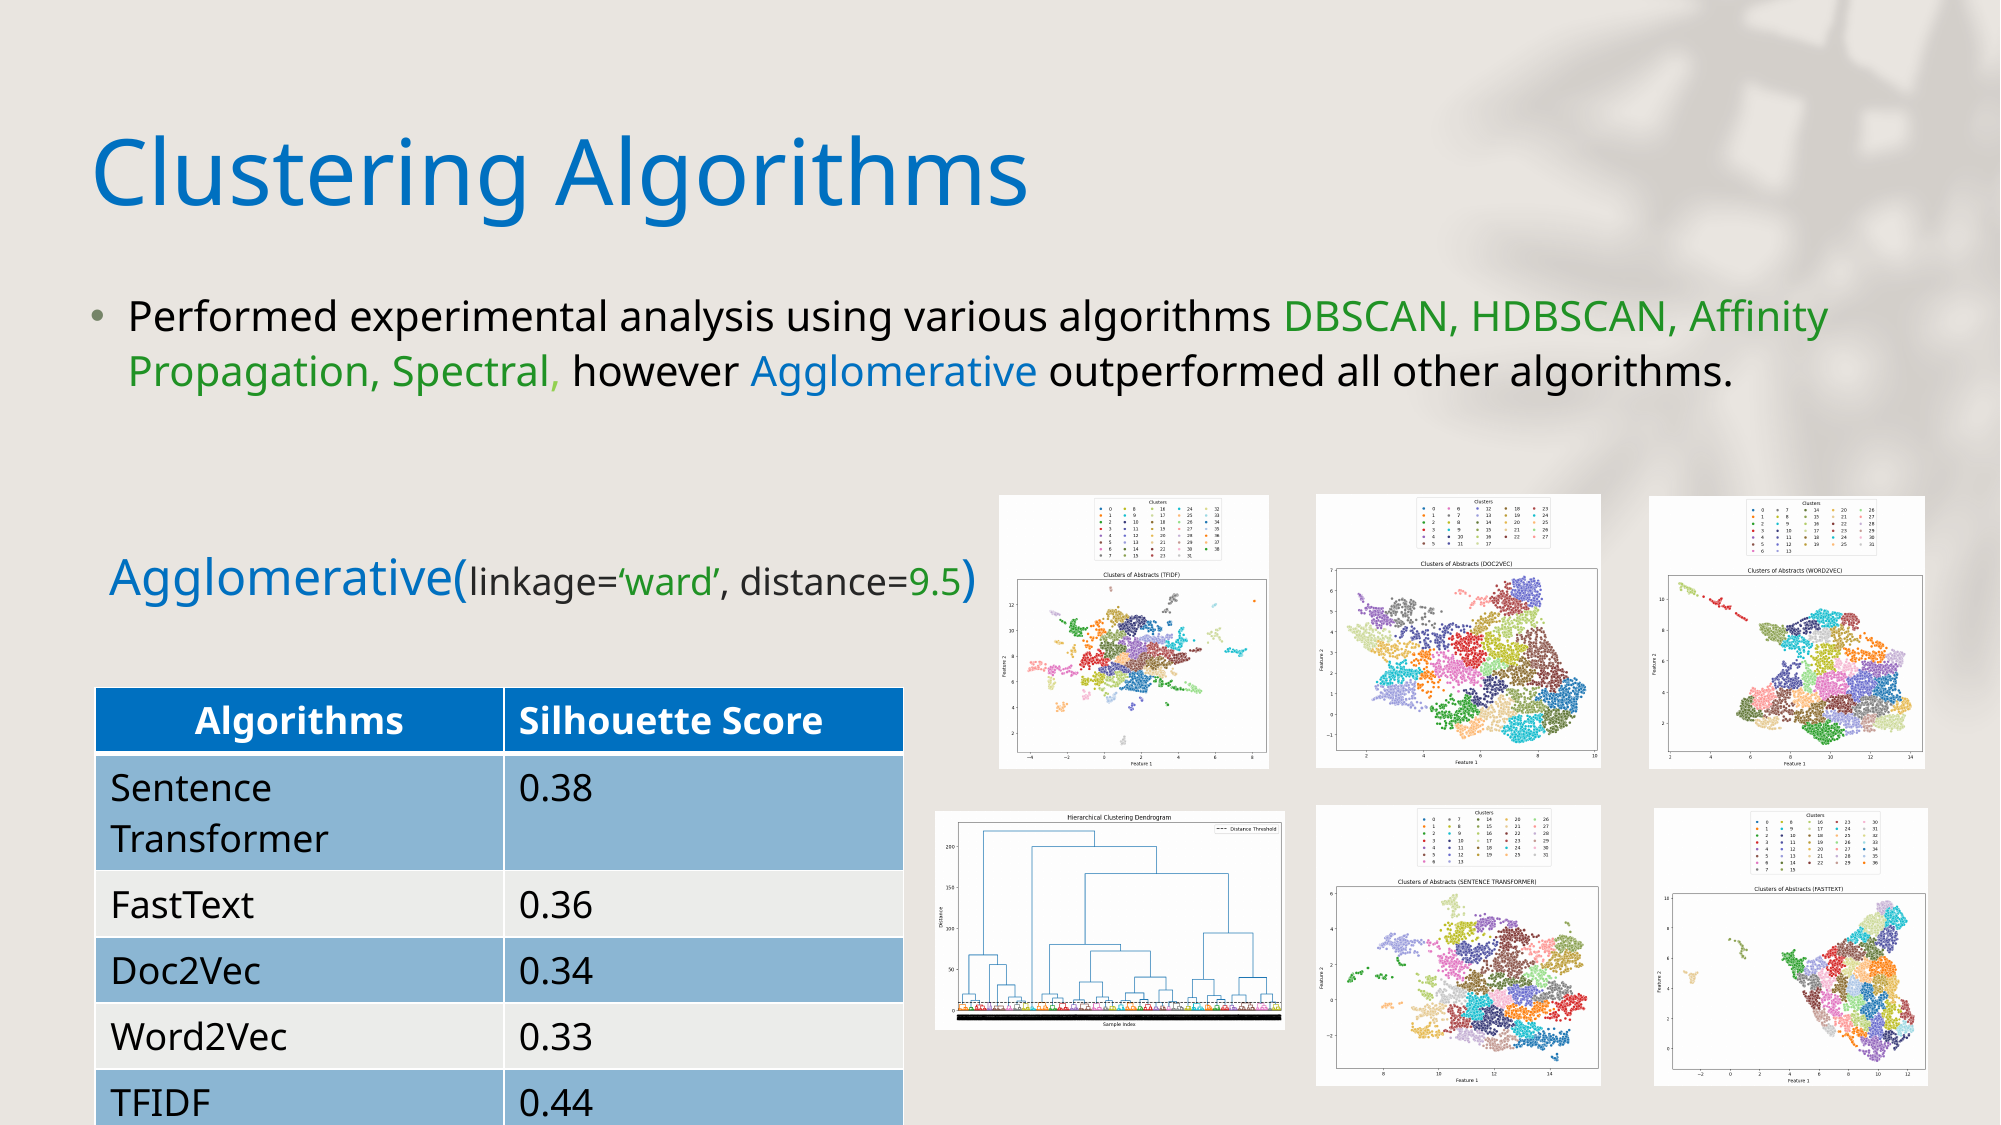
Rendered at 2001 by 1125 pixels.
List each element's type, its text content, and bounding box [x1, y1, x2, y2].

picture [999, 495, 1269, 769]
table_cell FastText [96, 871, 503, 936]
table_cell Doc2Vec [96, 938, 503, 1002]
list Performed experimental analysis using various algorithms DBSCAN, HDBSCAN, Affinity Propagation, Spectral, however Agglomerative outperformed all other algorithms. [75, 277, 1925, 1125]
text_box Agglomerative(linkage=‘ward’, distance=9.5) [95, 538, 992, 613]
picture [935, 811, 1285, 1030]
table_cell 0.34 [505, 938, 903, 1002]
picture [1654, 808, 1928, 1086]
table_cell Word2Vec [96, 1004, 503, 1068]
title Clustering Algorithms [75, 60, 1863, 277]
picture [1316, 494, 1601, 768]
table_header Silhouette Score [505, 688, 903, 751]
picture [1316, 805, 1601, 1086]
table_cell 0.38 [505, 756, 903, 870]
picture [1649, 496, 1925, 769]
table_cell 0.44 [505, 1070, 903, 1125]
table_header Algorithms [96, 688, 503, 751]
table_cell 0.33 [505, 1004, 903, 1068]
table_cell TFIDF [96, 1070, 503, 1125]
table_cell Sentence Transformer [96, 756, 503, 870]
table_cell 0.36 [505, 871, 903, 936]
